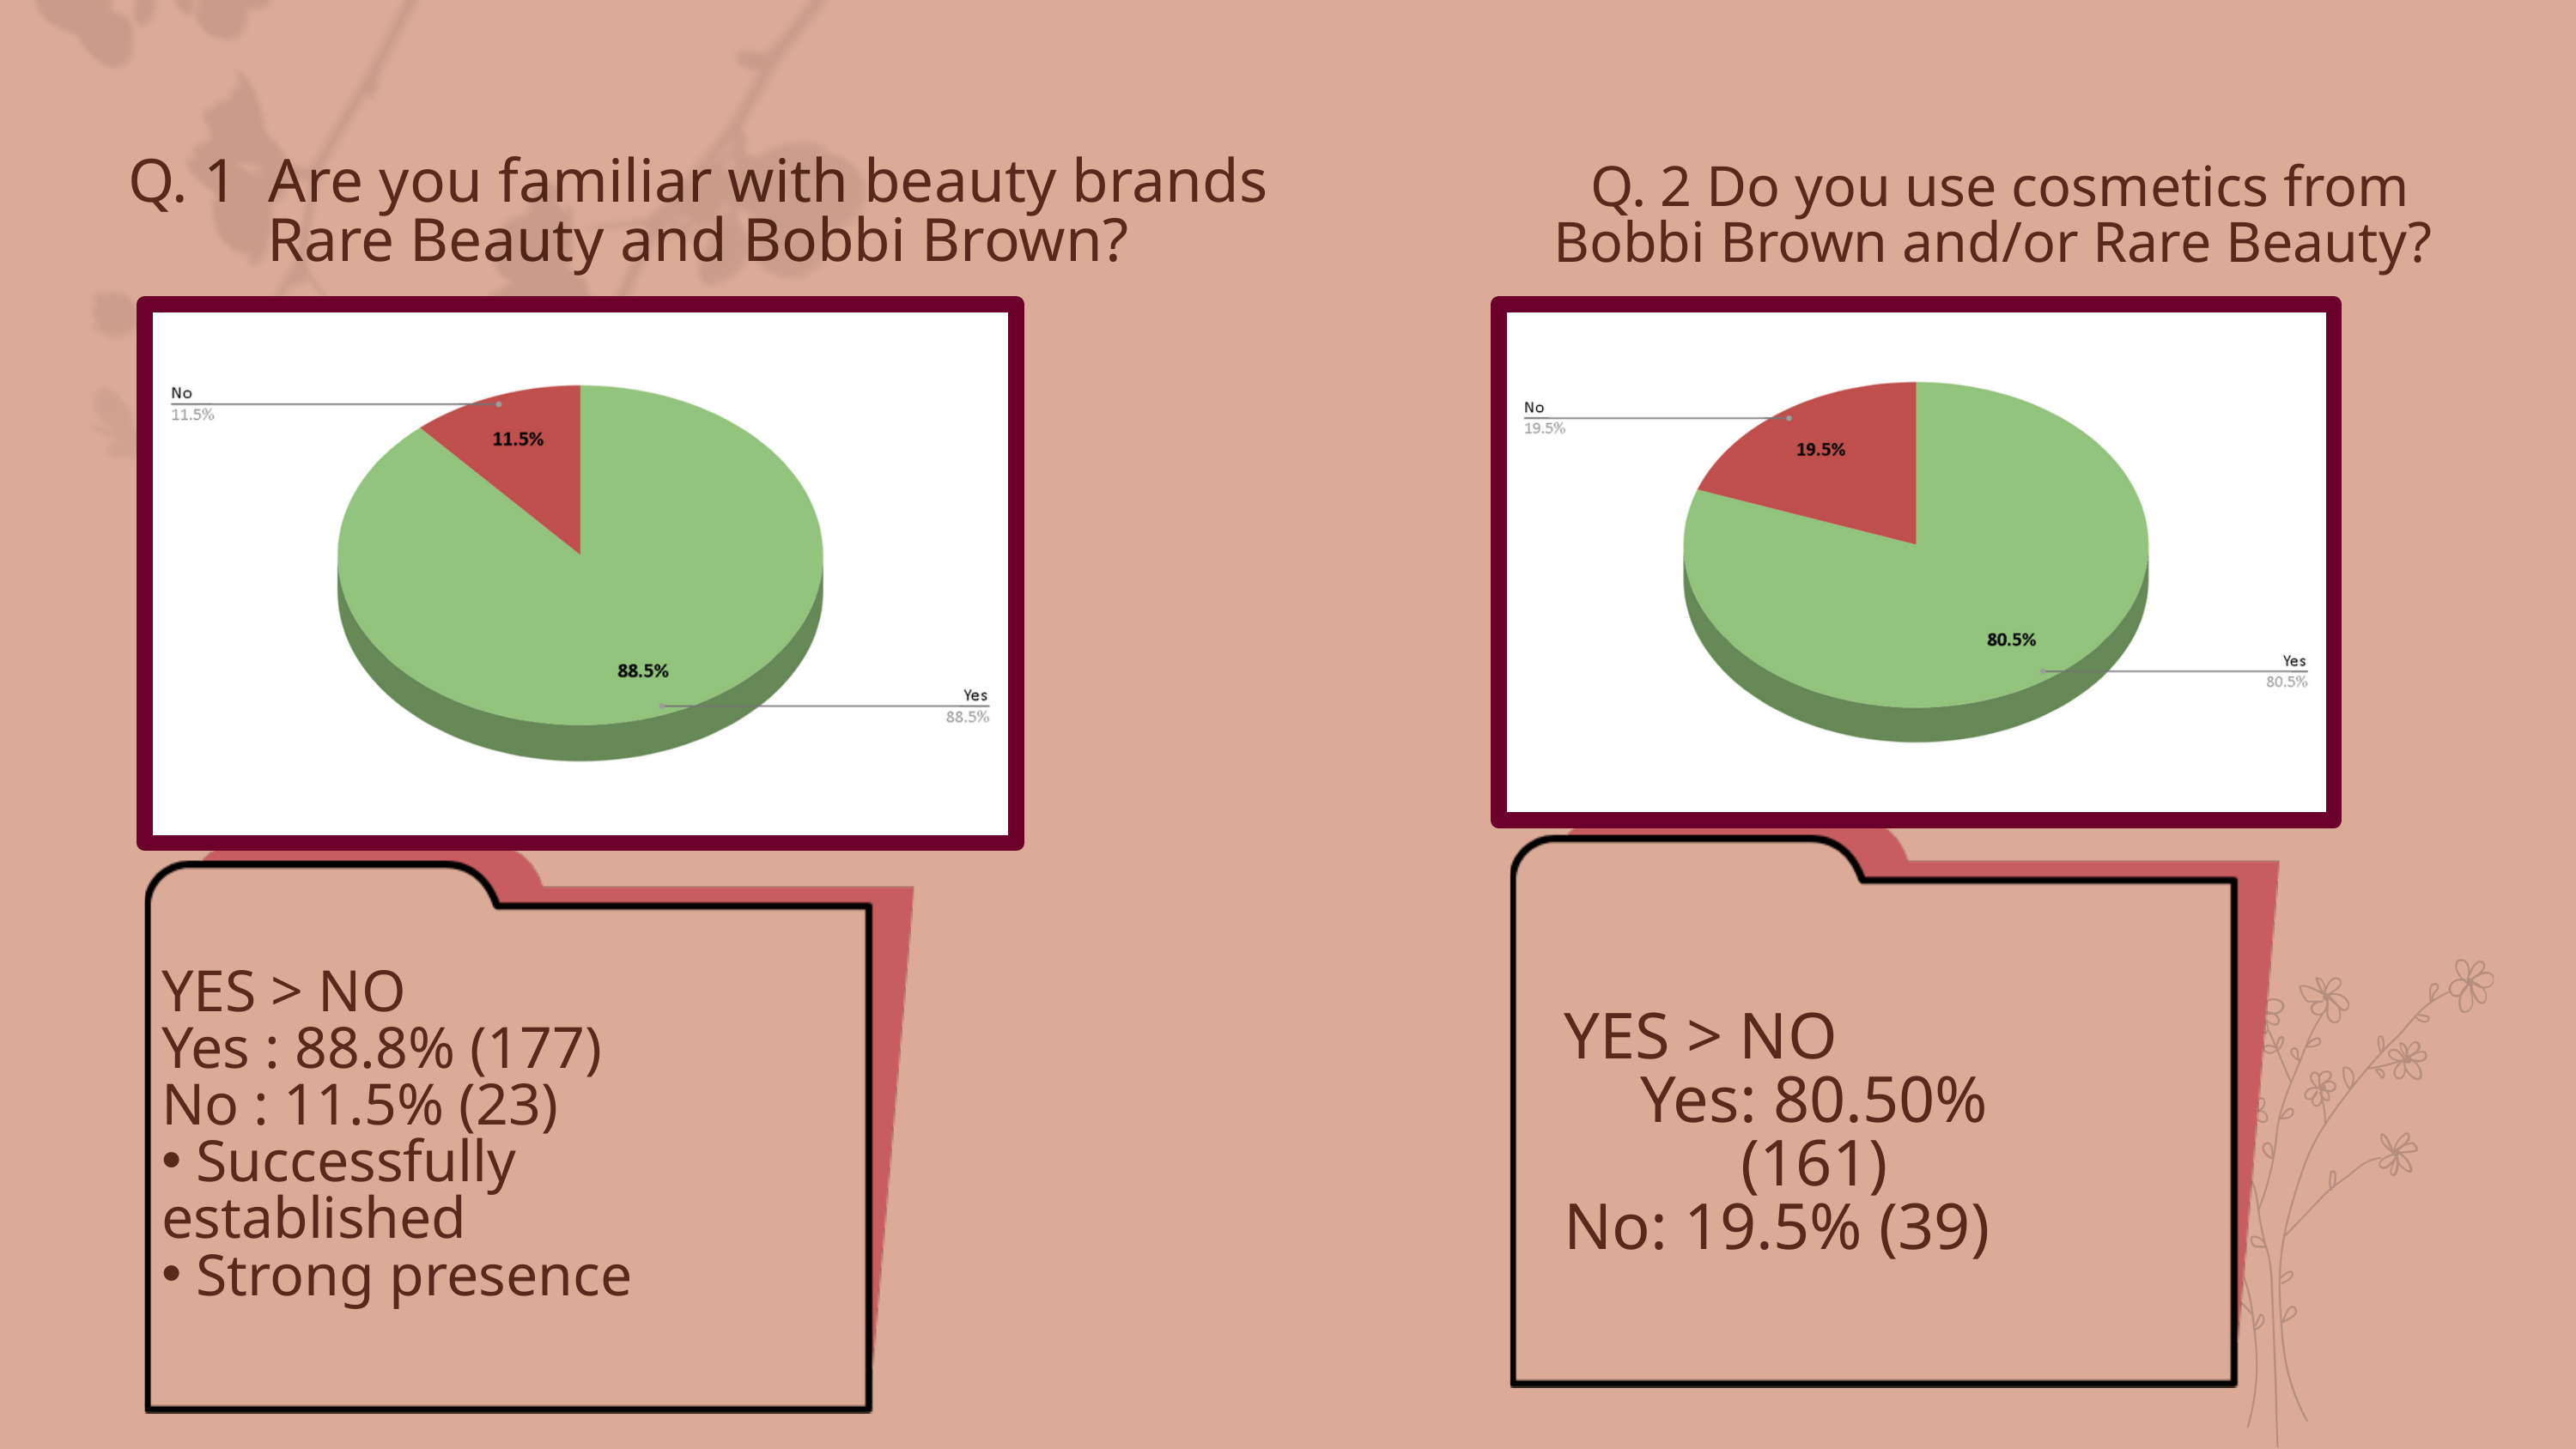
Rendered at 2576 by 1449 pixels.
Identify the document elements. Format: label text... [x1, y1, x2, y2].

text_box [144, 846, 914, 1414]
text_box [2064, 957, 2494, 1448]
text_box Q. 1 Are you familiar with beauty brands Rare Beauty and Bobbi Brown? [874, 154, 1269, 274]
text_box [0, 0, 2576, 1449]
text_box [1510, 821, 2280, 1388]
text_box [27, 0, 874, 843]
text_box [1498, 304, 2334, 821]
text_box YES > NO Yes : 88.8% (177) No : 11.5% (23) Successfully established Strong presence [161, 966, 825, 1307]
text_box [144, 304, 1017, 843]
text_box YES > NO Yes: 80.50% (161) No: 19.5% (39) [1564, 1008, 2065, 1325]
text_box Q. 2 Do you use cosmetics from Bobbi Brown and/or Rare Beauty? [1508, 161, 2492, 273]
